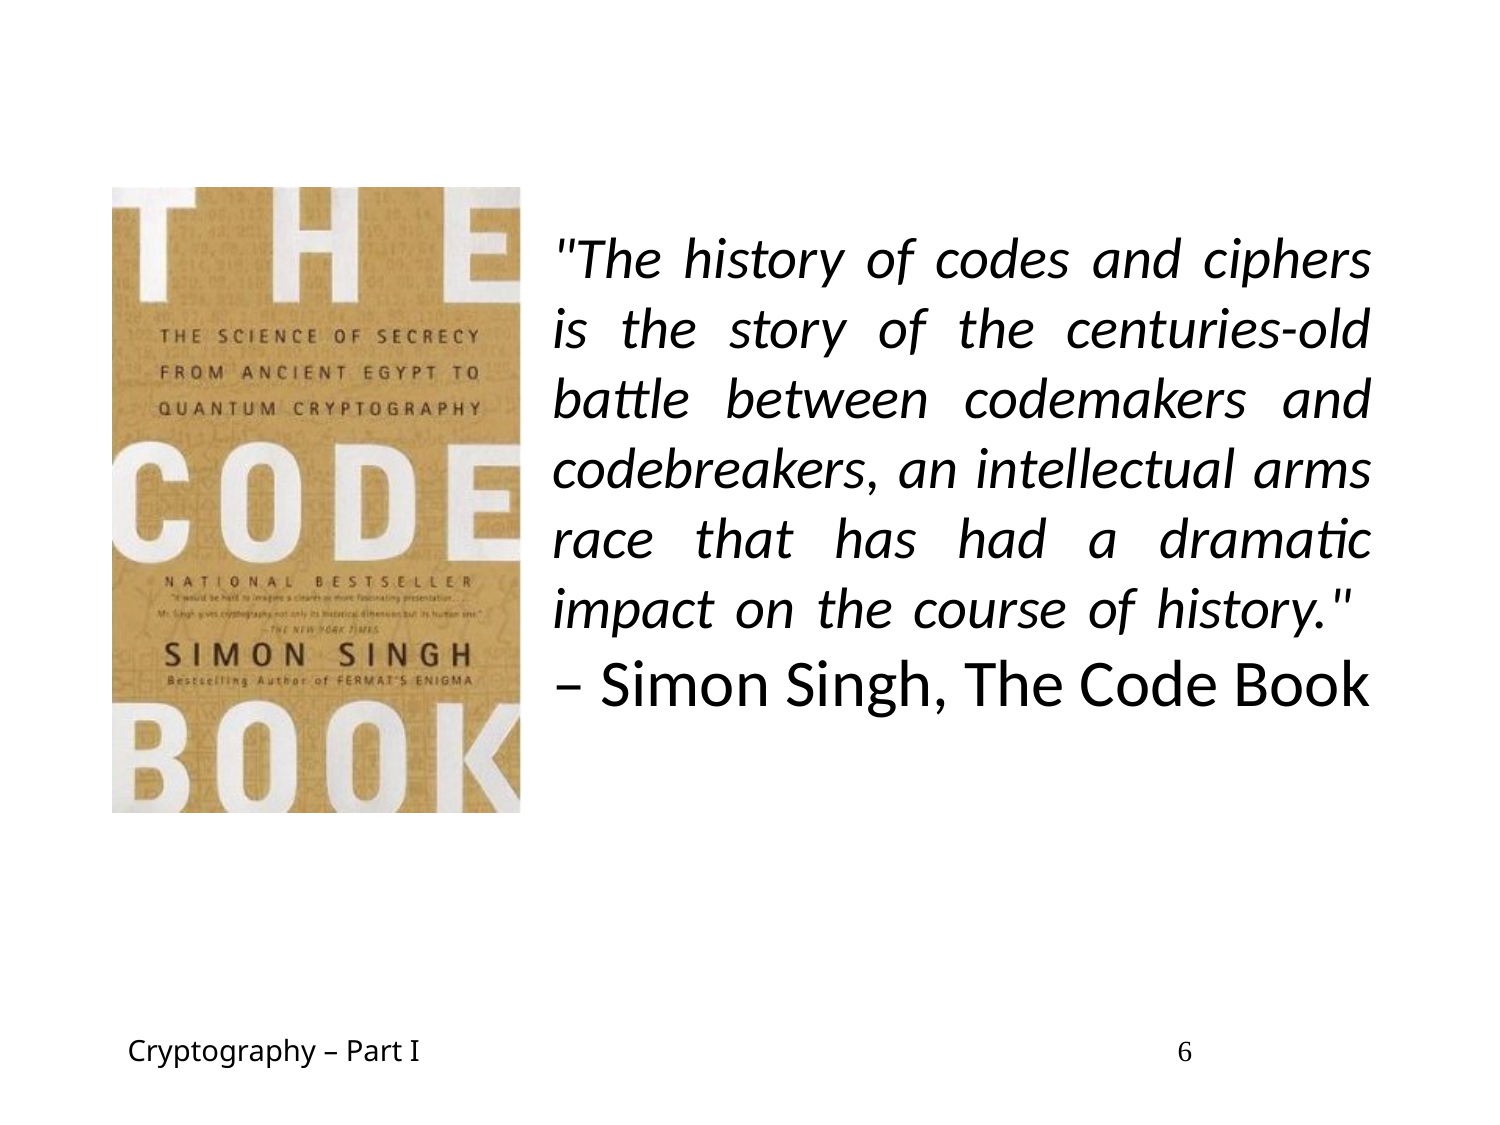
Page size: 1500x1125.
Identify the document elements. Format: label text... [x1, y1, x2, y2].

list "The history of codes and ciphers is the story of the centuries-old battle between codemakers and codebreakers, an intellectual arms race that has had a dramatic impact on the course of history." – Simon Singh, The Code Book [537, 212, 1388, 813]
picture [112, 187, 523, 813]
footer Cryptography – Part I 6 [112, 1024, 1401, 1101]
